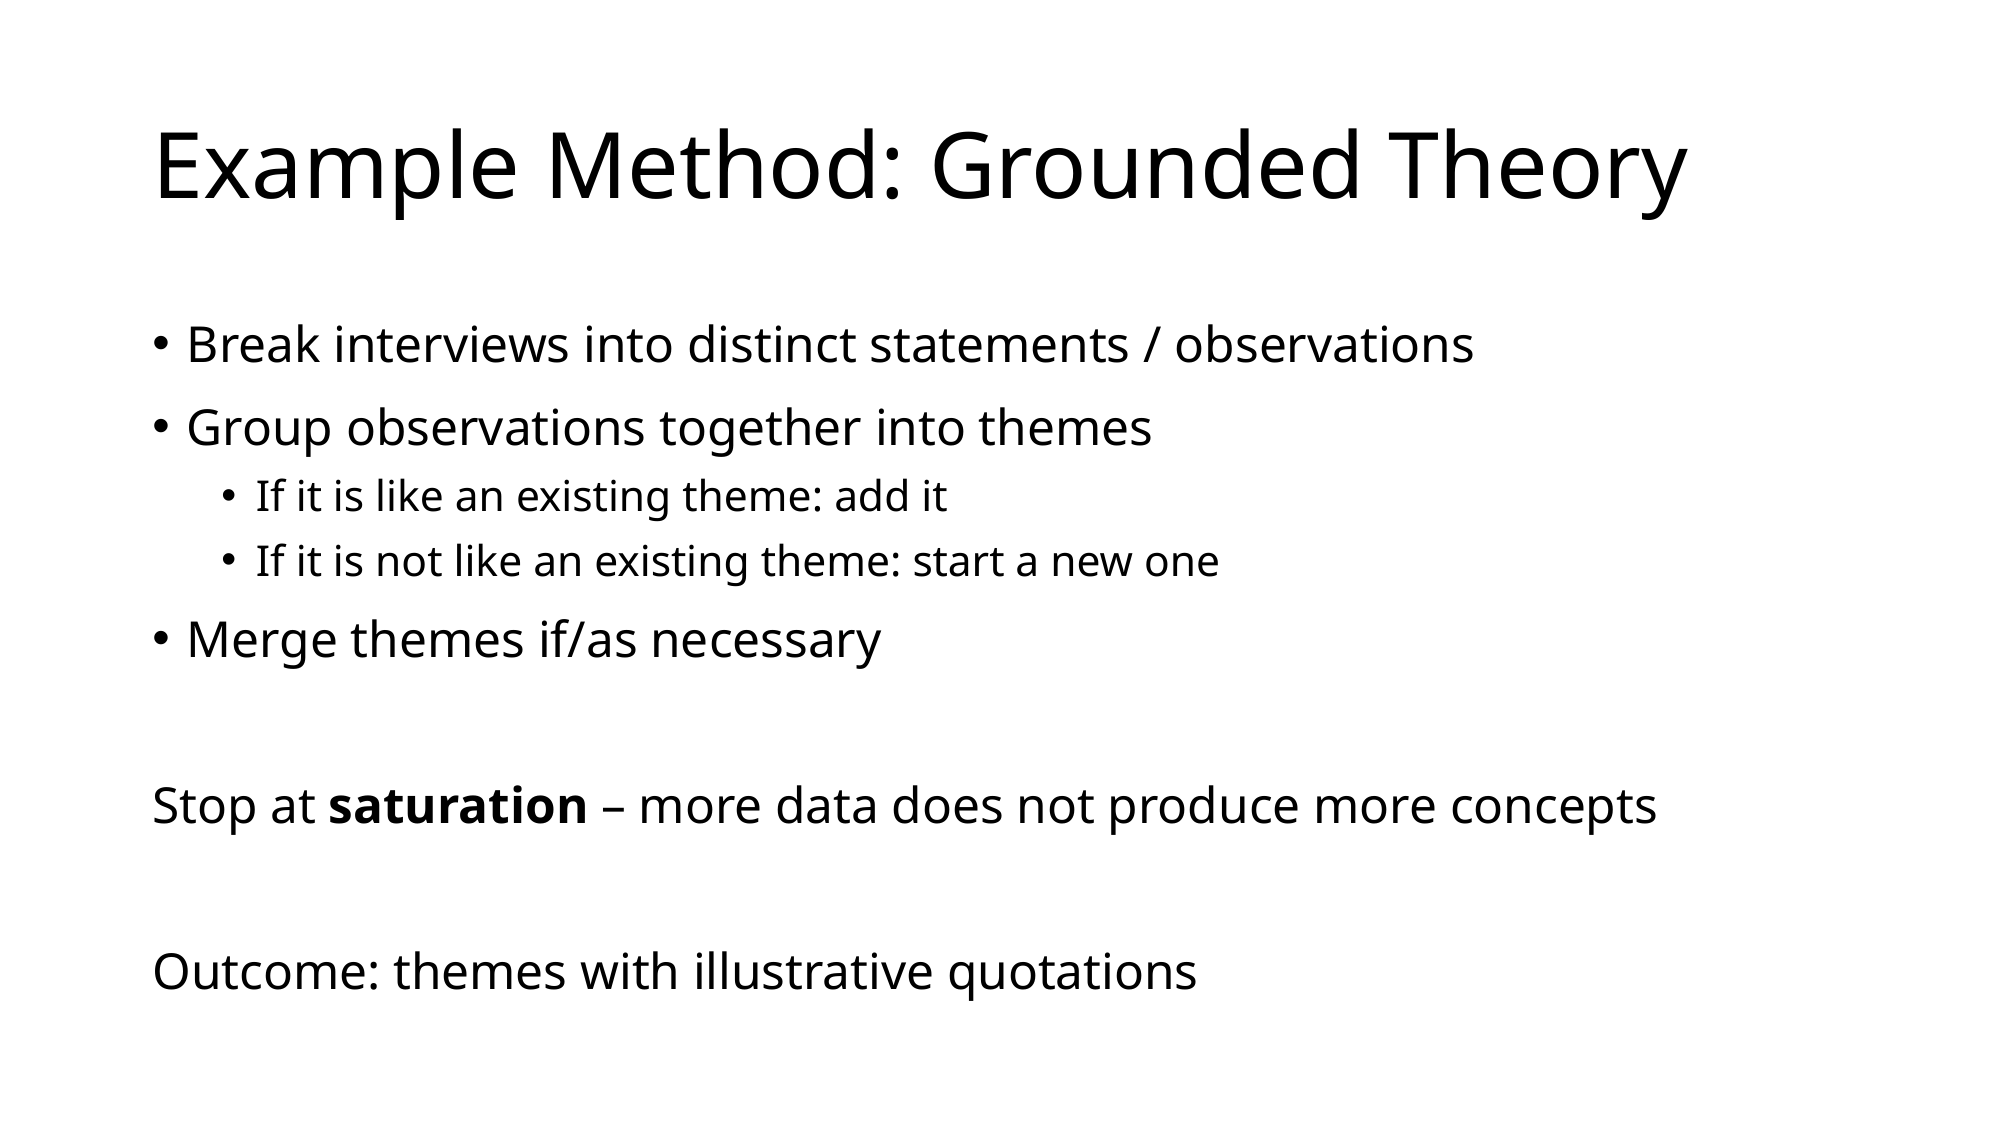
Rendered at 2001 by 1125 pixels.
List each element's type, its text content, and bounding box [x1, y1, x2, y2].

title Example Method: Grounded Theory [137, 59, 1863, 278]
list Break interviews into distinct statements / observations Group observations together into themes If it is like an existing theme: add it If it is not like an existing theme: start a new one Merge themes if/as necessary Stop at saturation – more data does not produce more concepts Outcome: themes with illustrative quotations [137, 299, 1863, 1014]
